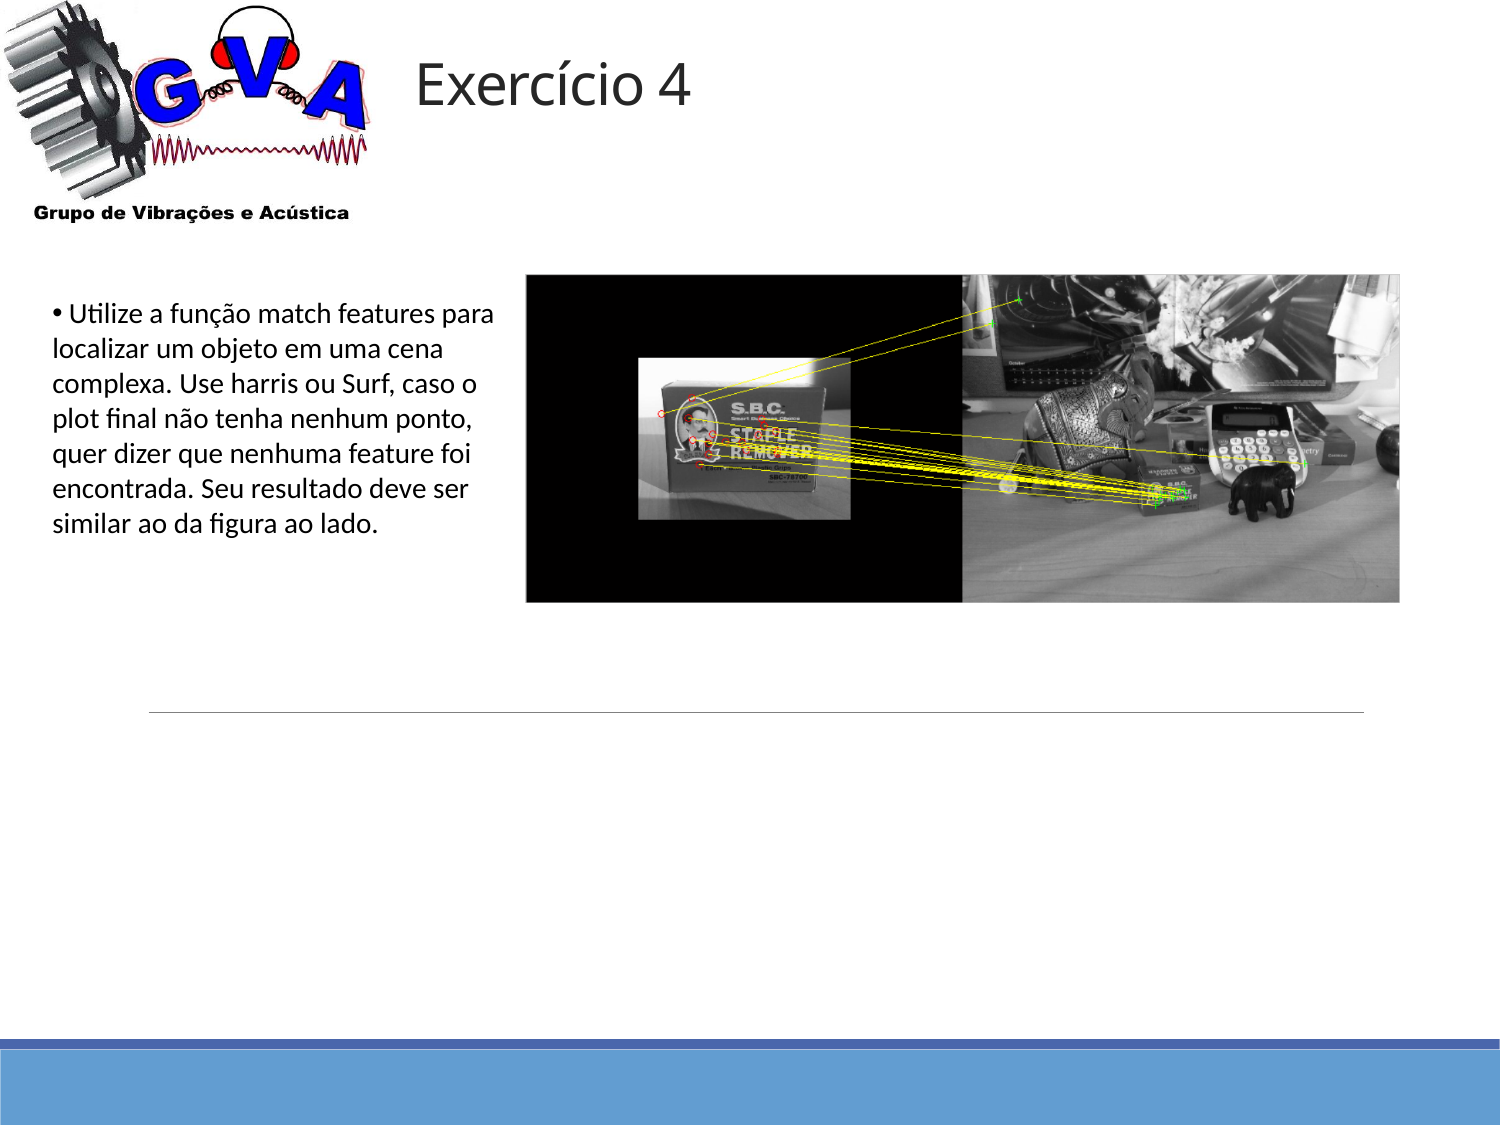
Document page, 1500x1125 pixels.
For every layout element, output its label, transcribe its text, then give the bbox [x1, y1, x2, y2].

title Exercício 4 [399, 50, 1488, 125]
picture [0, 0, 377, 226]
text_box Utilize a função match features para localizar um objeto em uma cena complexa. Use harris ou Surf, caso o plot final não tenha nenhum ponto, quer dizer que nenhuma feature foi encontrada. Seu resultado deve ser similar ao da figura ao lado. [37, 287, 521, 547]
picture [524, 274, 1401, 604]
